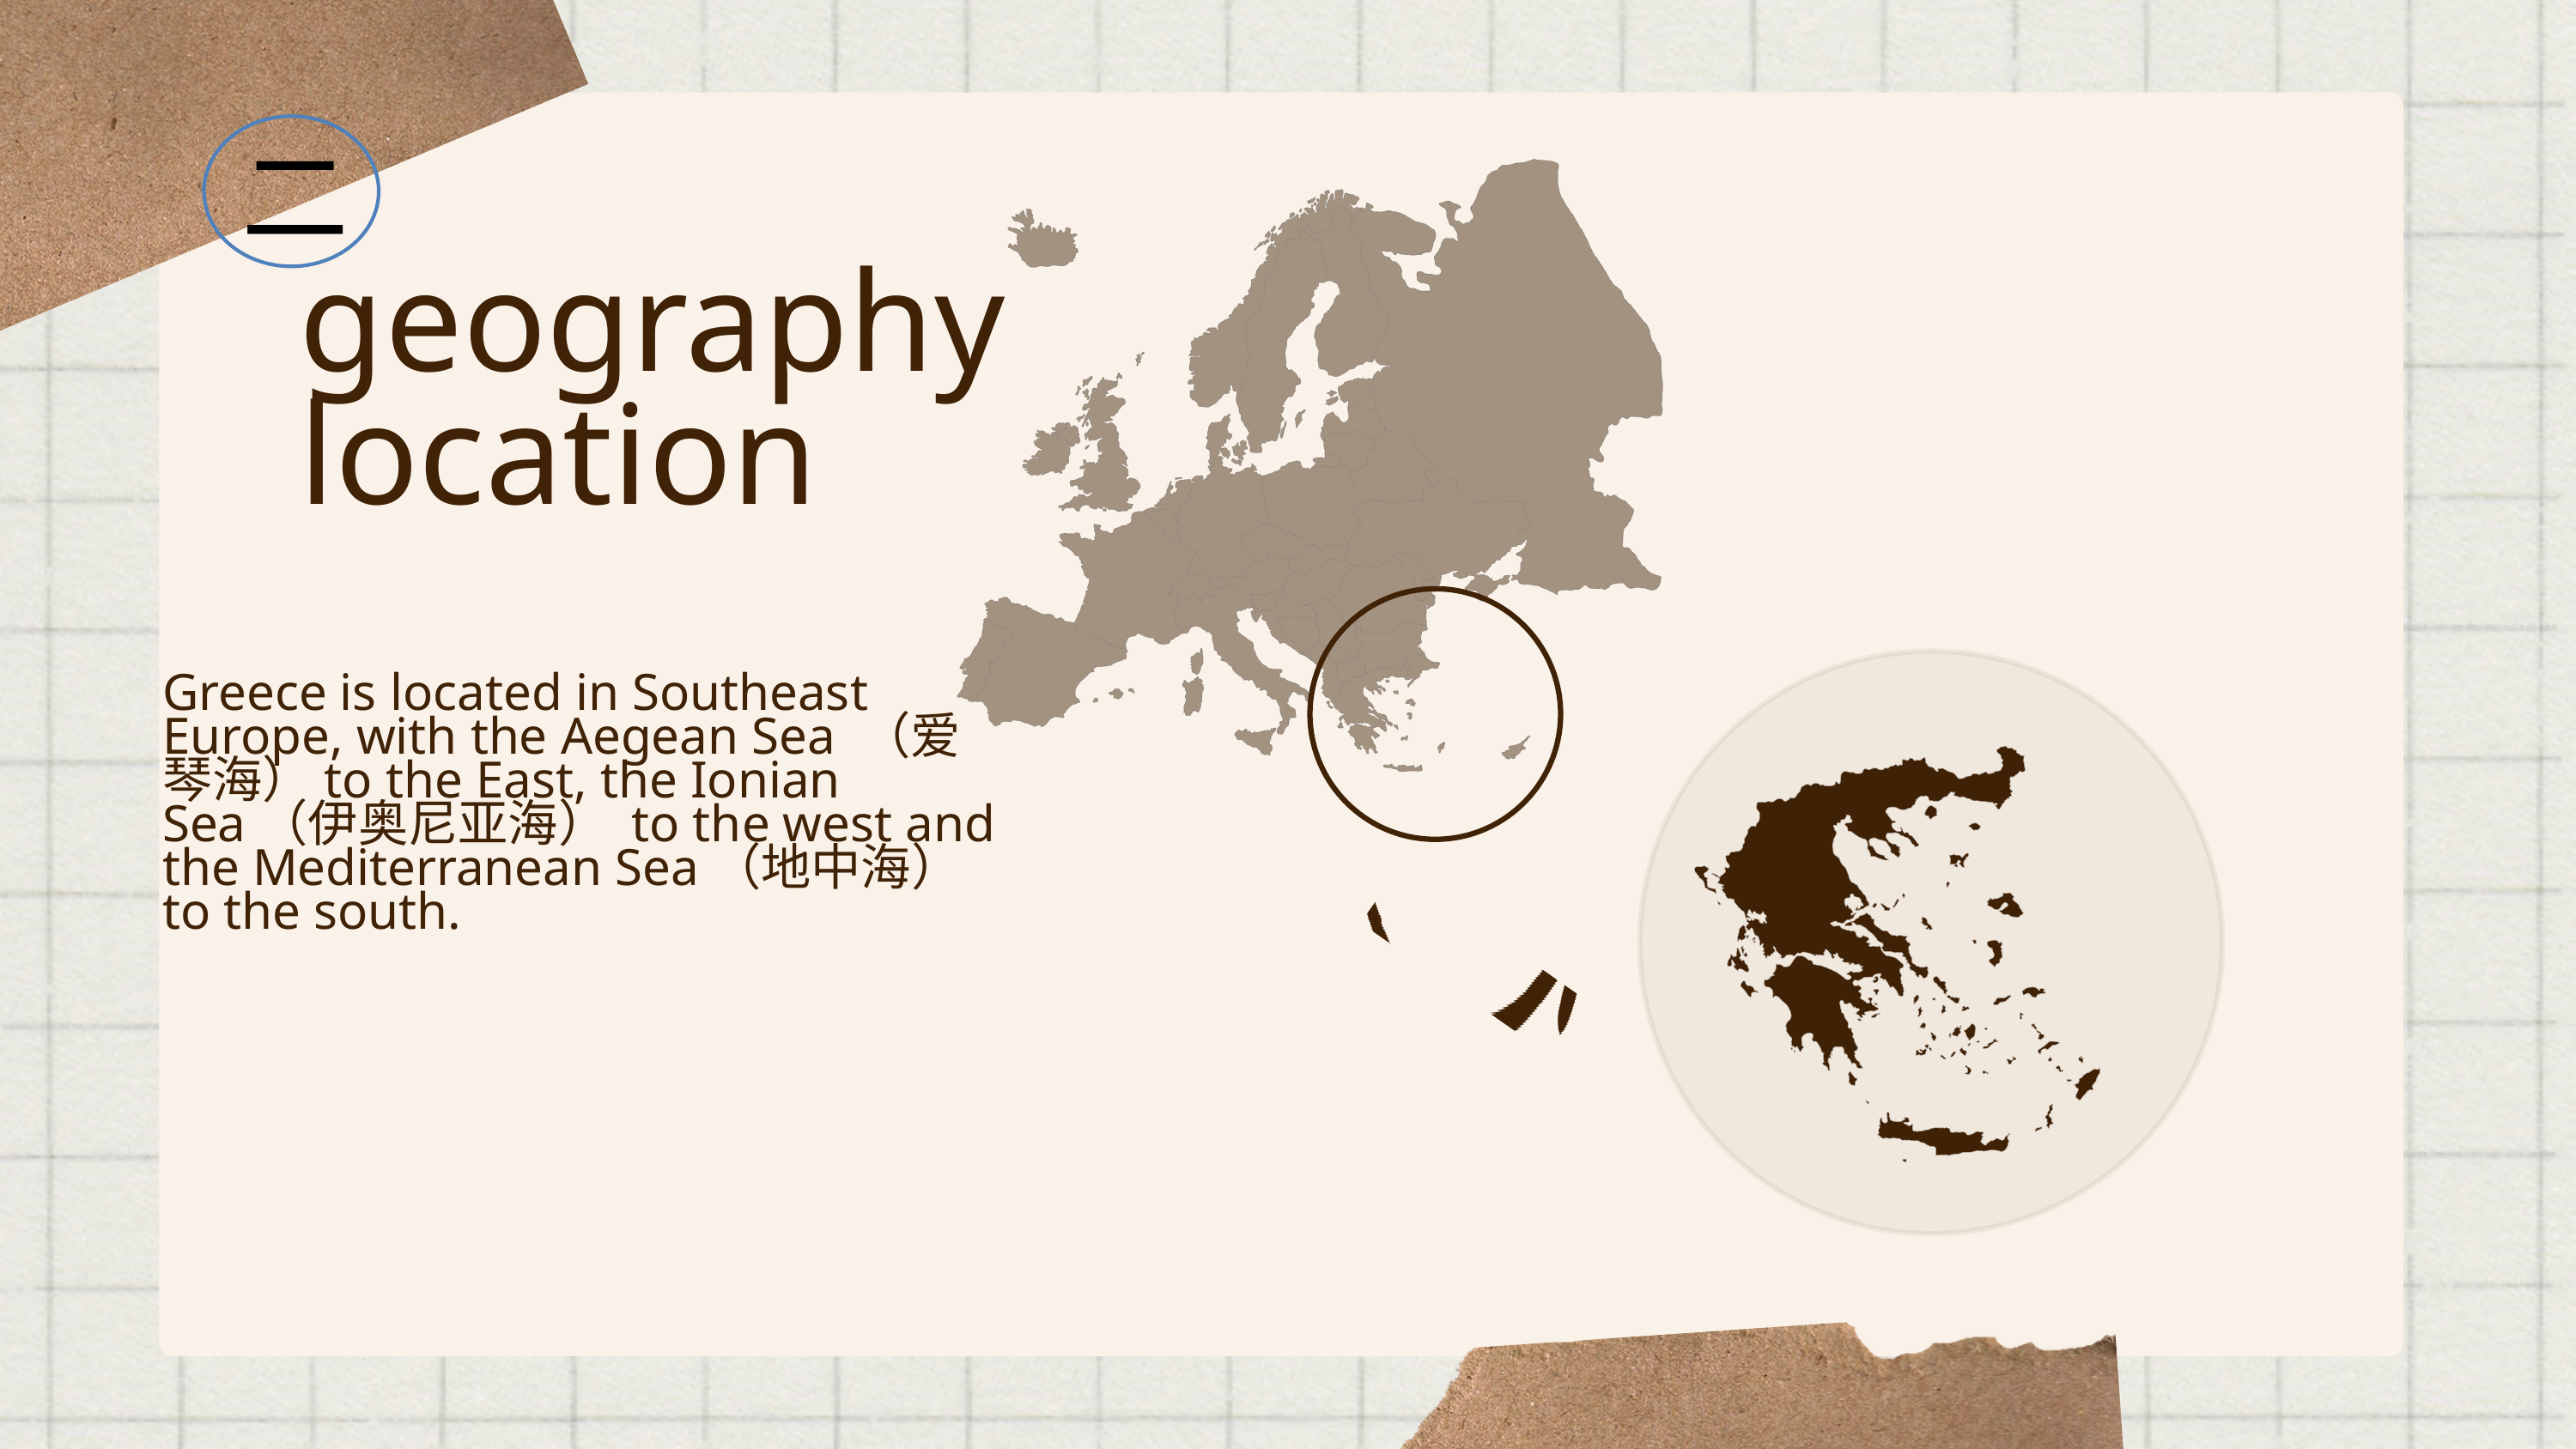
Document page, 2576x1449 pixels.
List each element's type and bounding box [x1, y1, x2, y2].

text_box [554, 0, 2576, 1449]
text_box [1639, 651, 2223, 1234]
text_box [1309, 588, 1561, 840]
text_box [0, 0, 589, 331]
text_box [0, 267, 1293, 1449]
text_box [159, 92, 2404, 1357]
text_box [1288, 1363, 2123, 1449]
